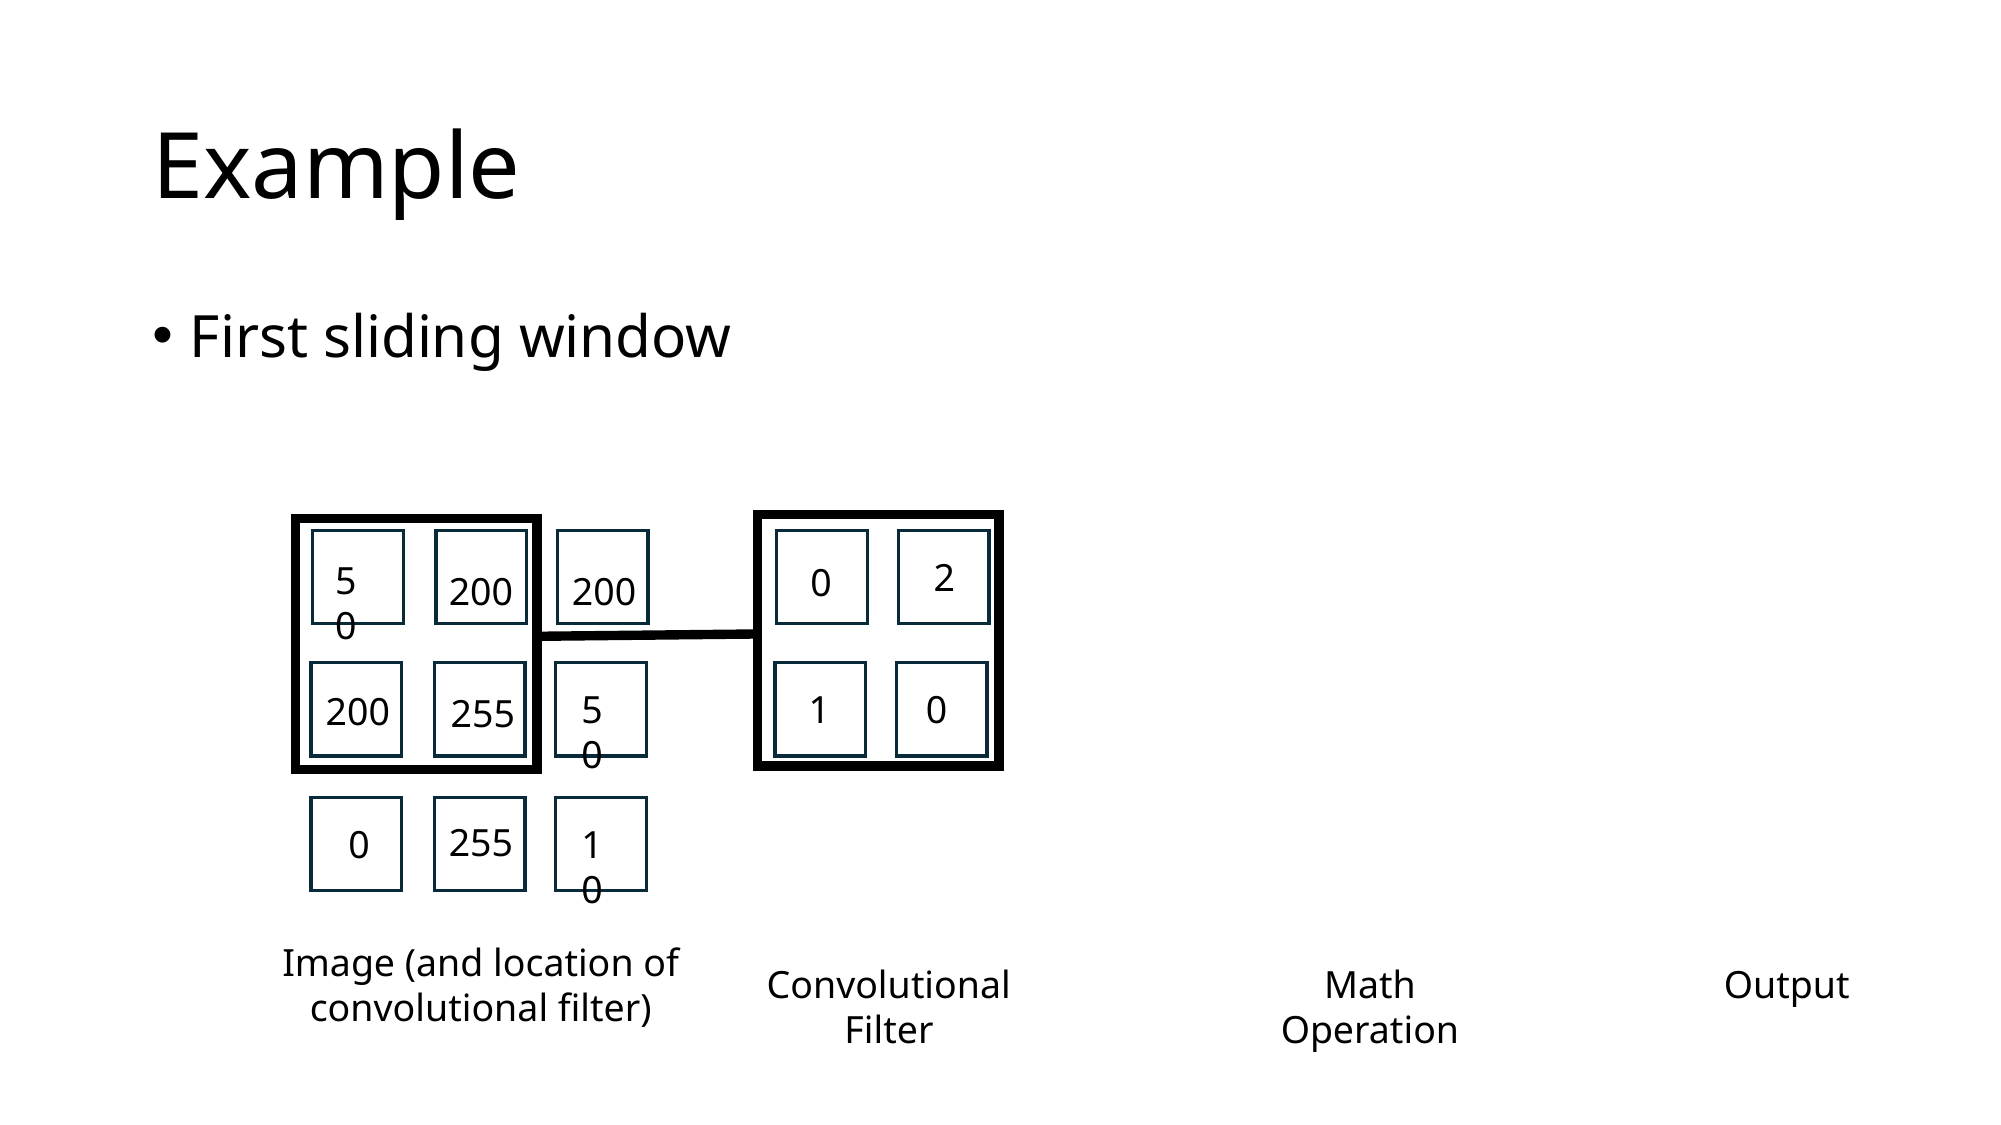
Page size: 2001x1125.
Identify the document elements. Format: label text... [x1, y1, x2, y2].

text_box [294, 517, 539, 771]
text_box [774, 529, 990, 757]
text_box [541, 633, 754, 637]
text_box [756, 513, 1001, 767]
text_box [310, 529, 676, 891]
text_box Math Operation [1232, 953, 1508, 1059]
text_box Convolutional Filter [751, 953, 1027, 1059]
title Example [137, 59, 1863, 278]
list First sliding window [137, 299, 1863, 442]
text_box Output [1648, 953, 1925, 1014]
text_box Image (and location of convolutional filter) [220, 931, 741, 1036]
